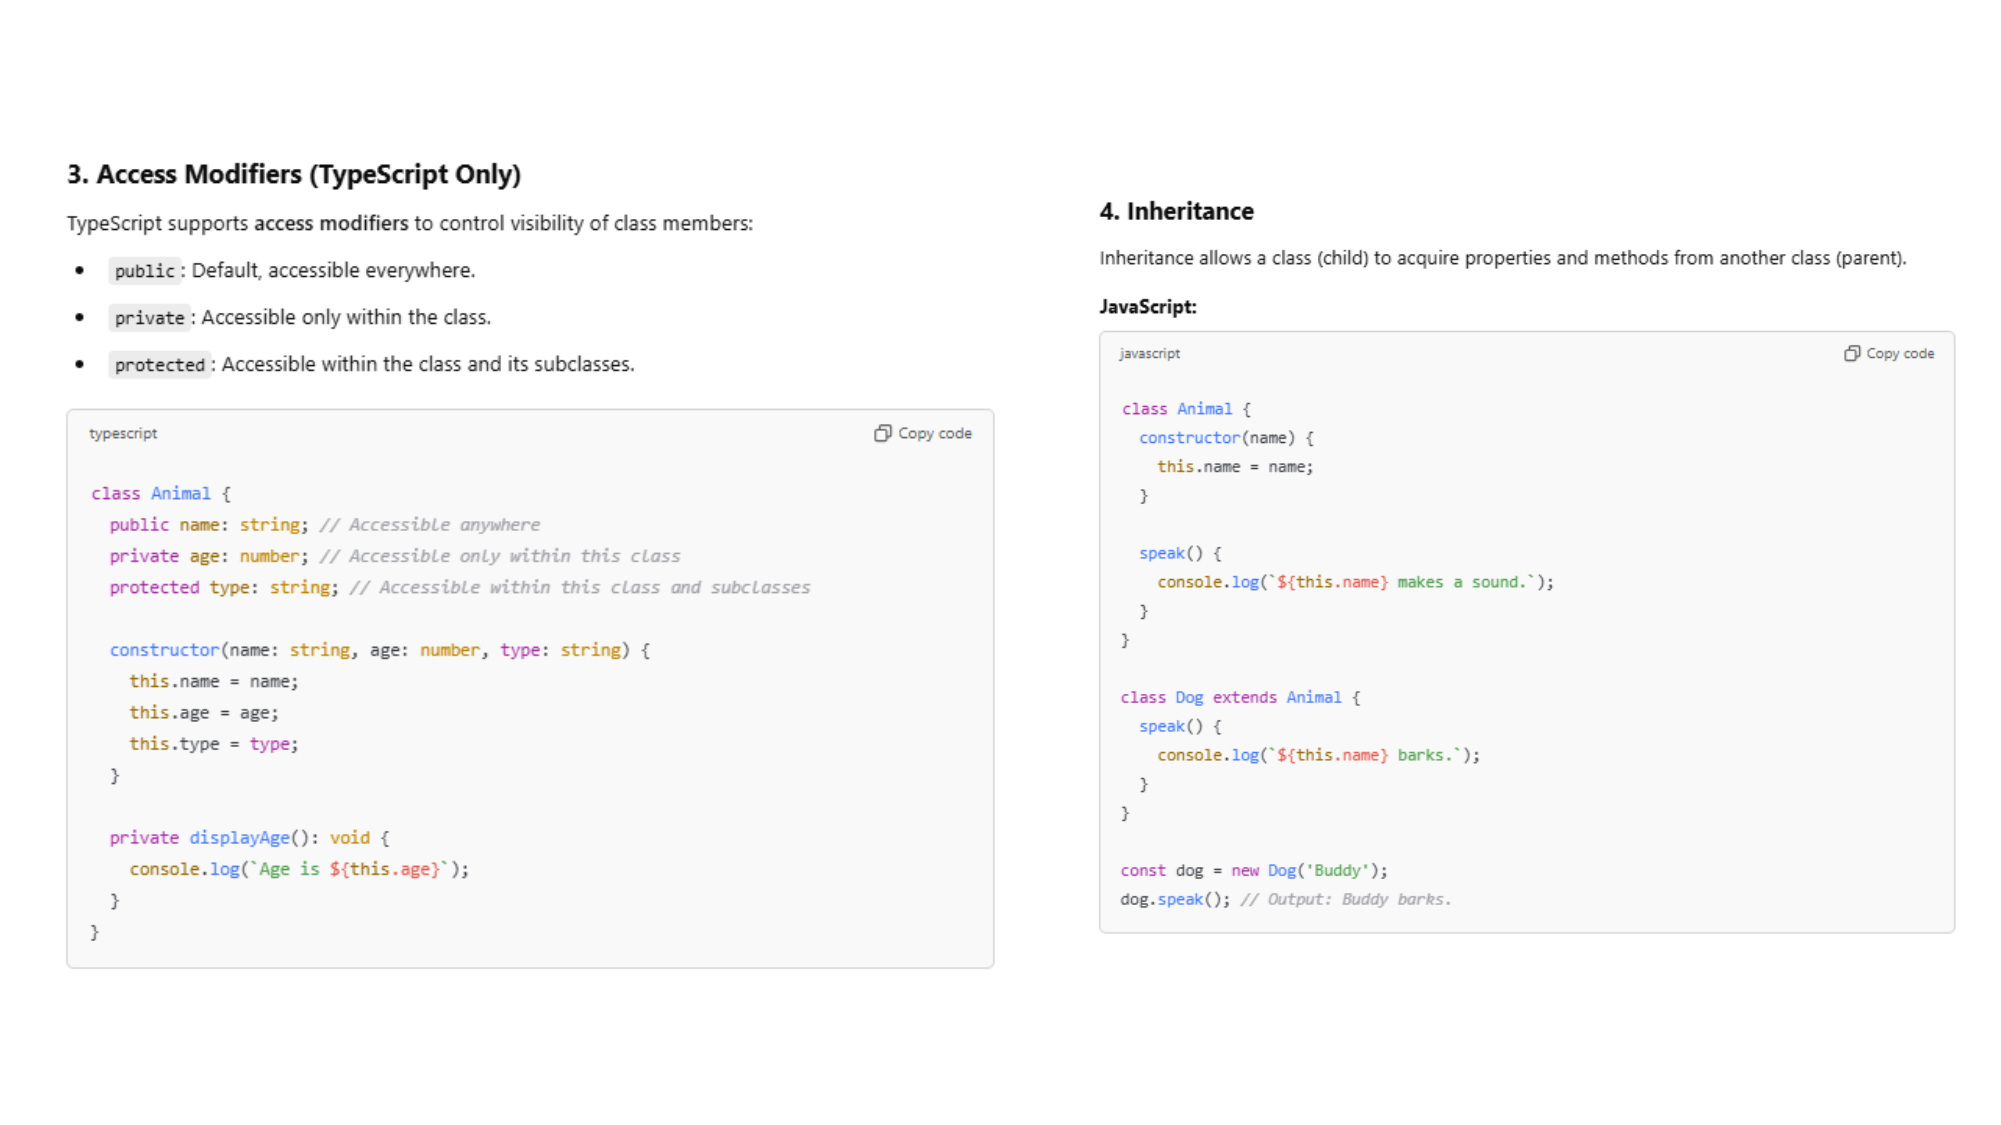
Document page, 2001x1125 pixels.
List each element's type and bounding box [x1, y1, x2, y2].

picture [17, 121, 1960, 1013]
